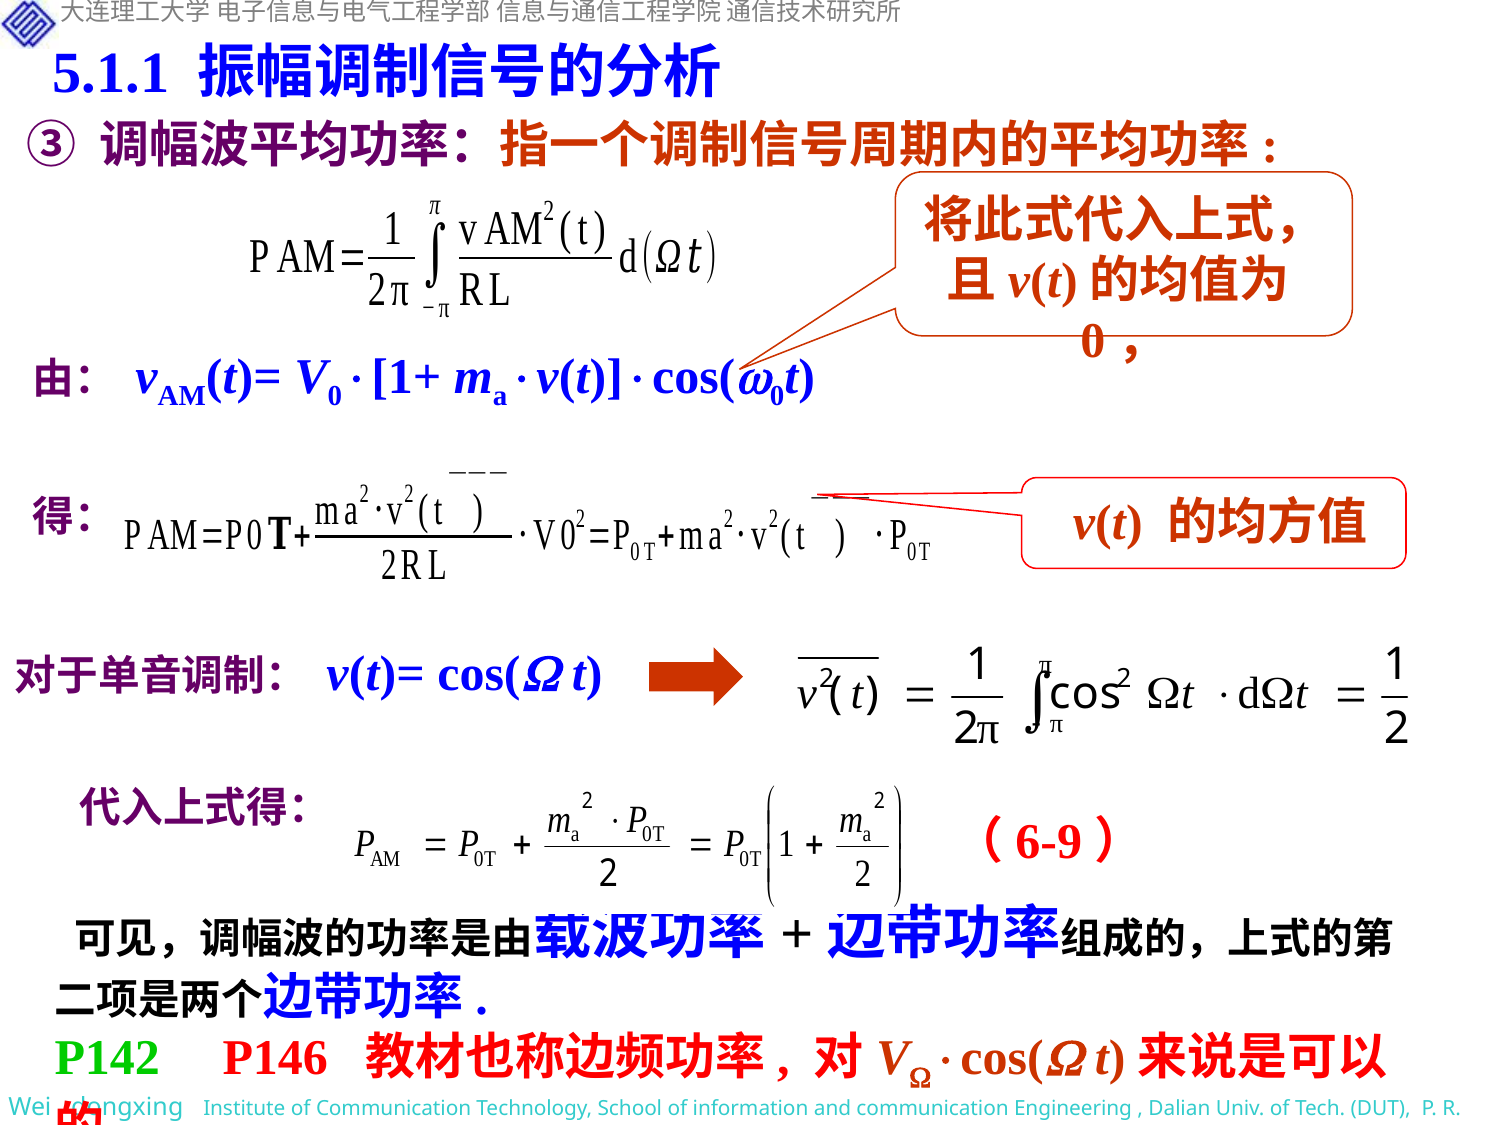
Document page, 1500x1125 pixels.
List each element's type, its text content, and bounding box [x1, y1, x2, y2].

text_box 由： vAM(t)= V0[1+ mav(t)]cos(0t) [17, 335, 989, 419]
text_box 将此式代入上式，且v(t)的均值为0， [739, 171, 1353, 370]
picture [0, 0, 59, 49]
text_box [790, 632, 1418, 754]
text_box v(t) 的均方值 [817, 477, 1406, 569]
text_box 对于单音调制： v(t)= cos( t) [0, 632, 789, 708]
text_box 代入上式得： [64, 773, 372, 839]
text_box 得： [17, 482, 113, 548]
text_box [649, 647, 743, 706]
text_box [348, 779, 911, 915]
text_box ③ 调幅波平均功率：指一个调制信号周期内的平均功率: [11, 105, 1500, 181]
text_box （6-9） [938, 800, 1223, 876]
title 5.1.1 振幅调制信号的分析 [37, 37, 1223, 100]
text_box 可见，调幅波的功率是由载波功率+边带功率组成的，上式的第二项是两个边带功率. P142 P146 教材也称边频功率, 对Vcos( t)来说是可以的。 [39, 887, 1447, 1125]
